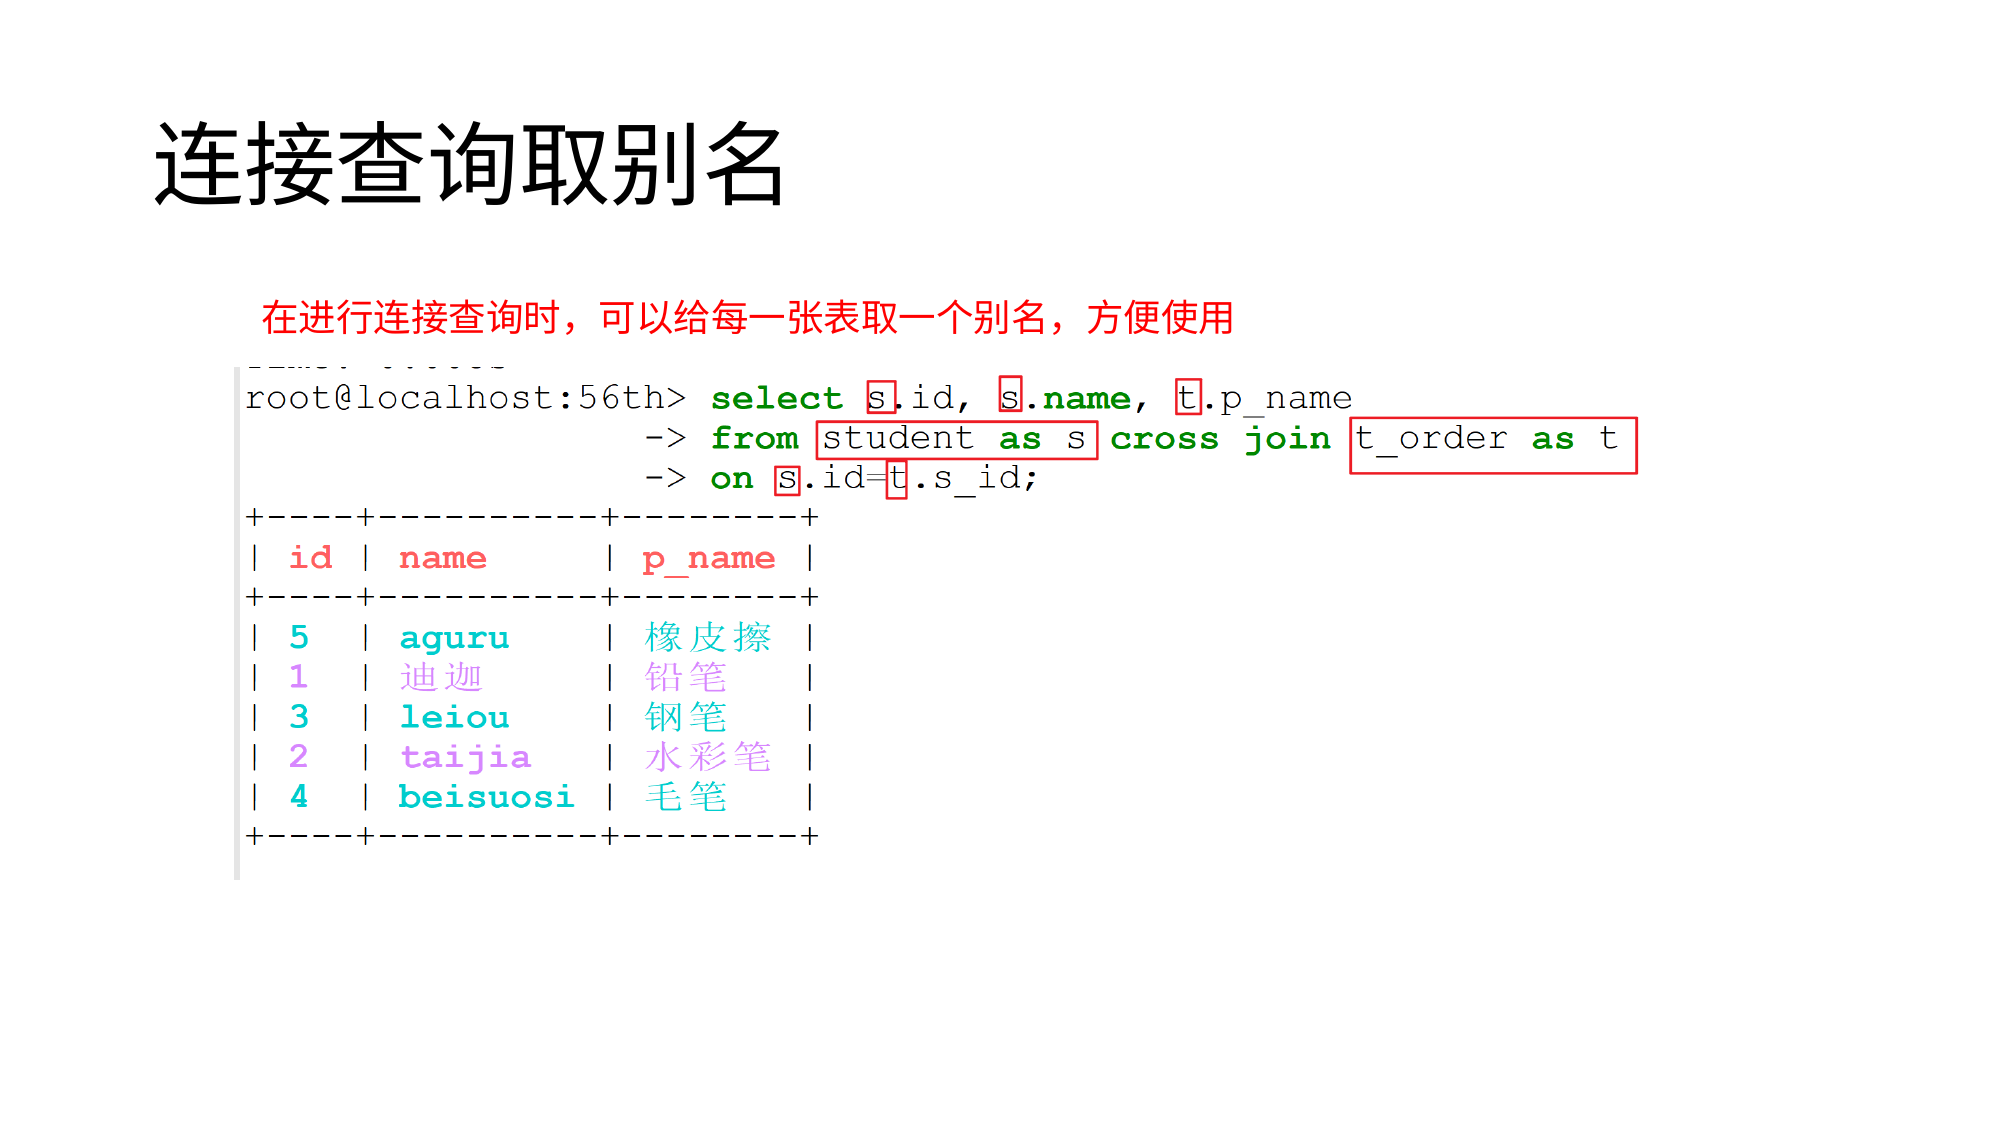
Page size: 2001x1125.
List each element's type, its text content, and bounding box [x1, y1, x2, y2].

title 连接查询取别名 [137, 59, 1863, 278]
text_box 在进行连接查询时，可以给每一张表取一个别名，方便使用 [246, 286, 1252, 347]
picture [234, 367, 1757, 880]
